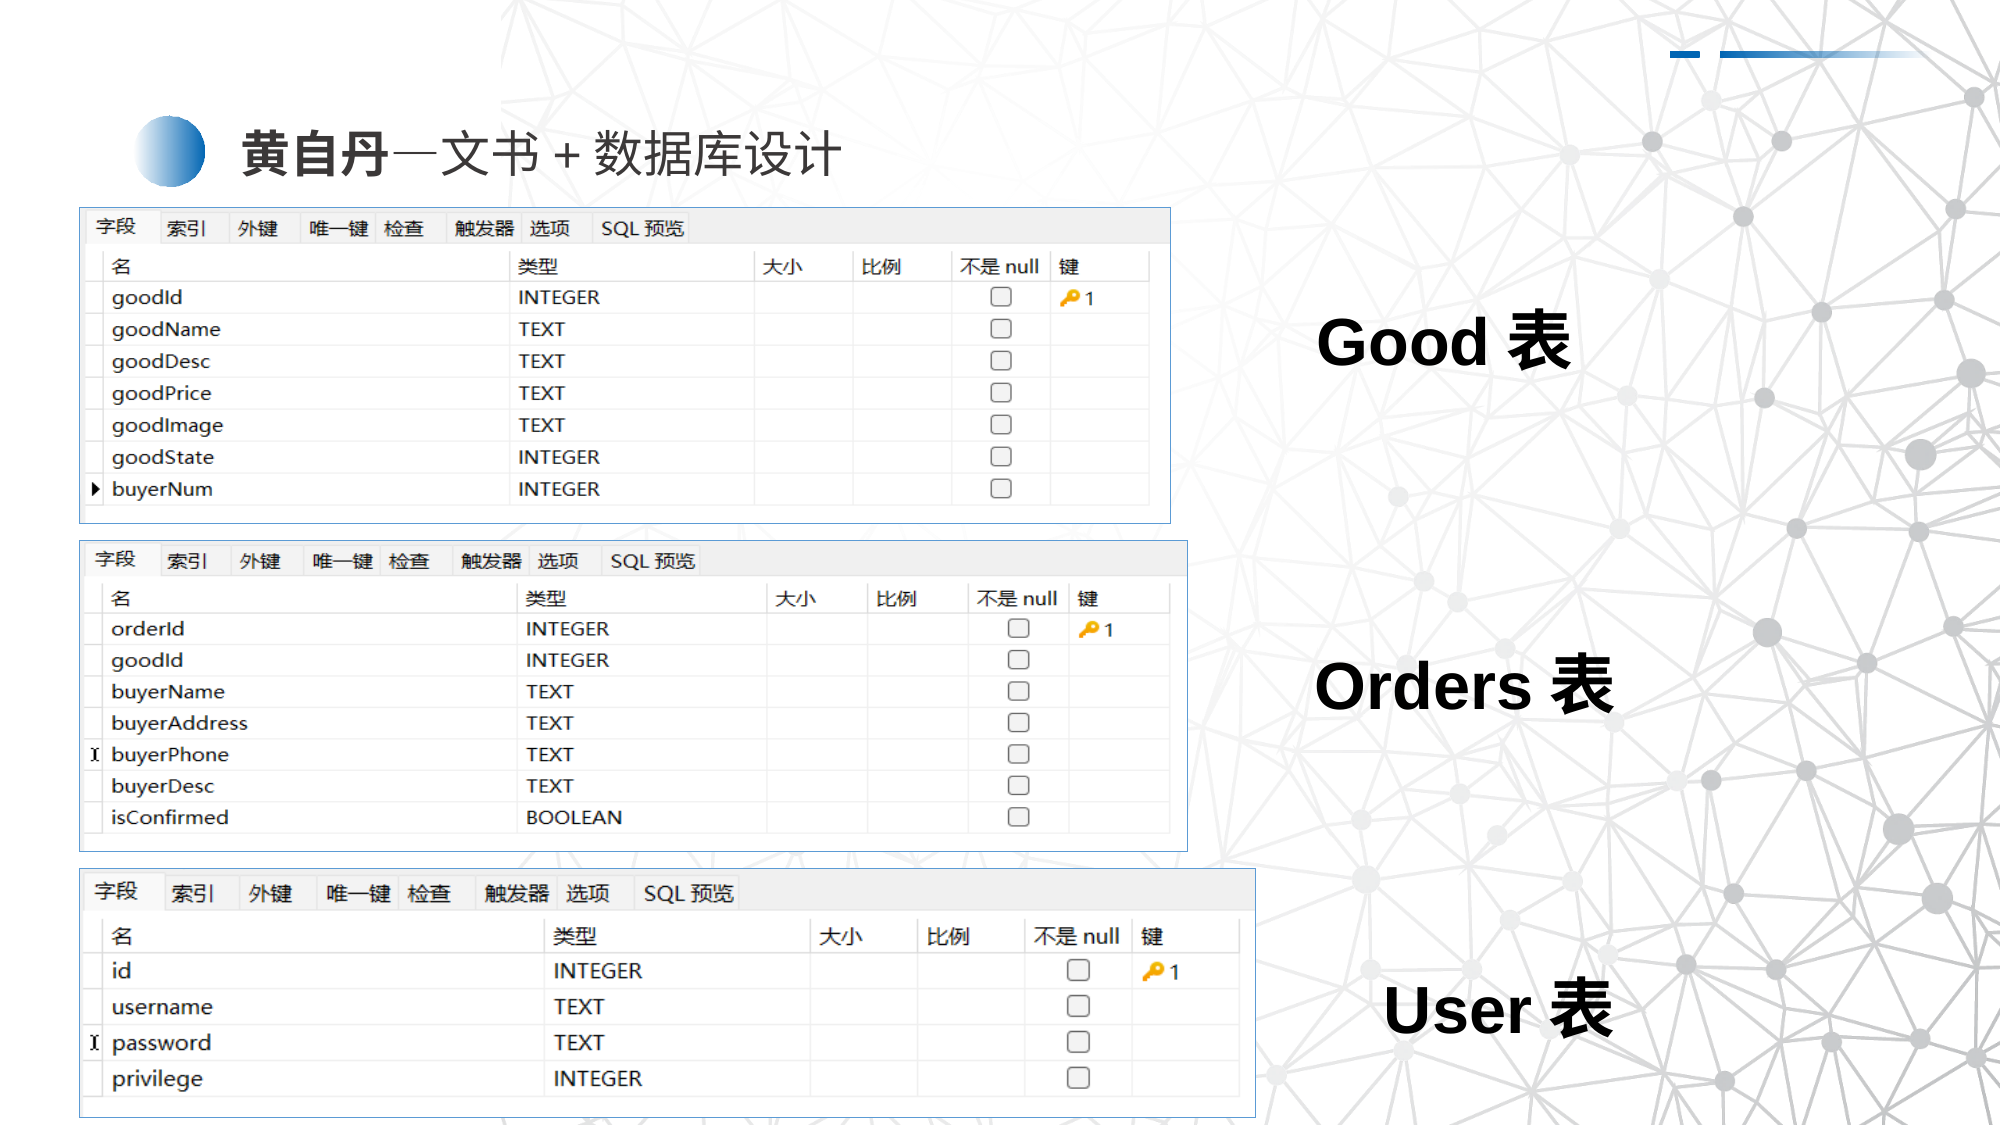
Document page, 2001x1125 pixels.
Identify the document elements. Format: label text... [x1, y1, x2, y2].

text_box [1669, 51, 1932, 58]
text_box 黄自丹—文书+数据库设计 [225, 115, 501, 191]
picture [79, 0, 2000, 1125]
text_box [132, 114, 206, 188]
